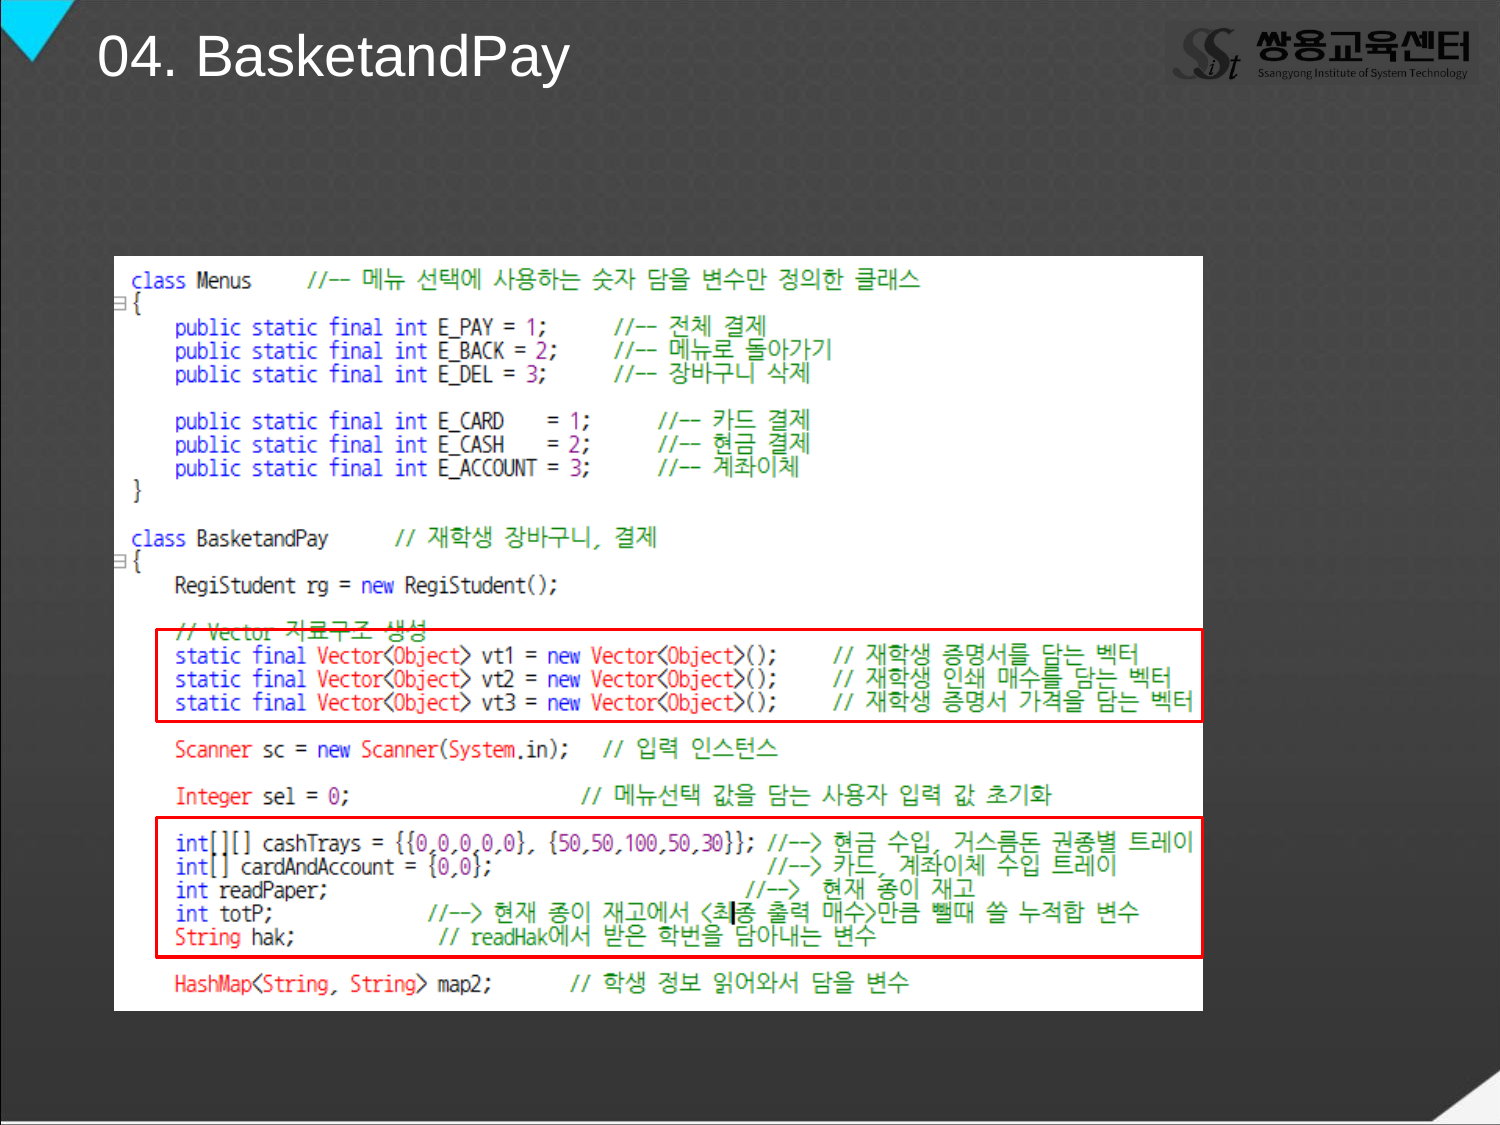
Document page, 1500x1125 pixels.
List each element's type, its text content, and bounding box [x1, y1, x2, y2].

picture [0, 0, 1500, 1125]
title 04. BasketandPay [82, 0, 1058, 124]
